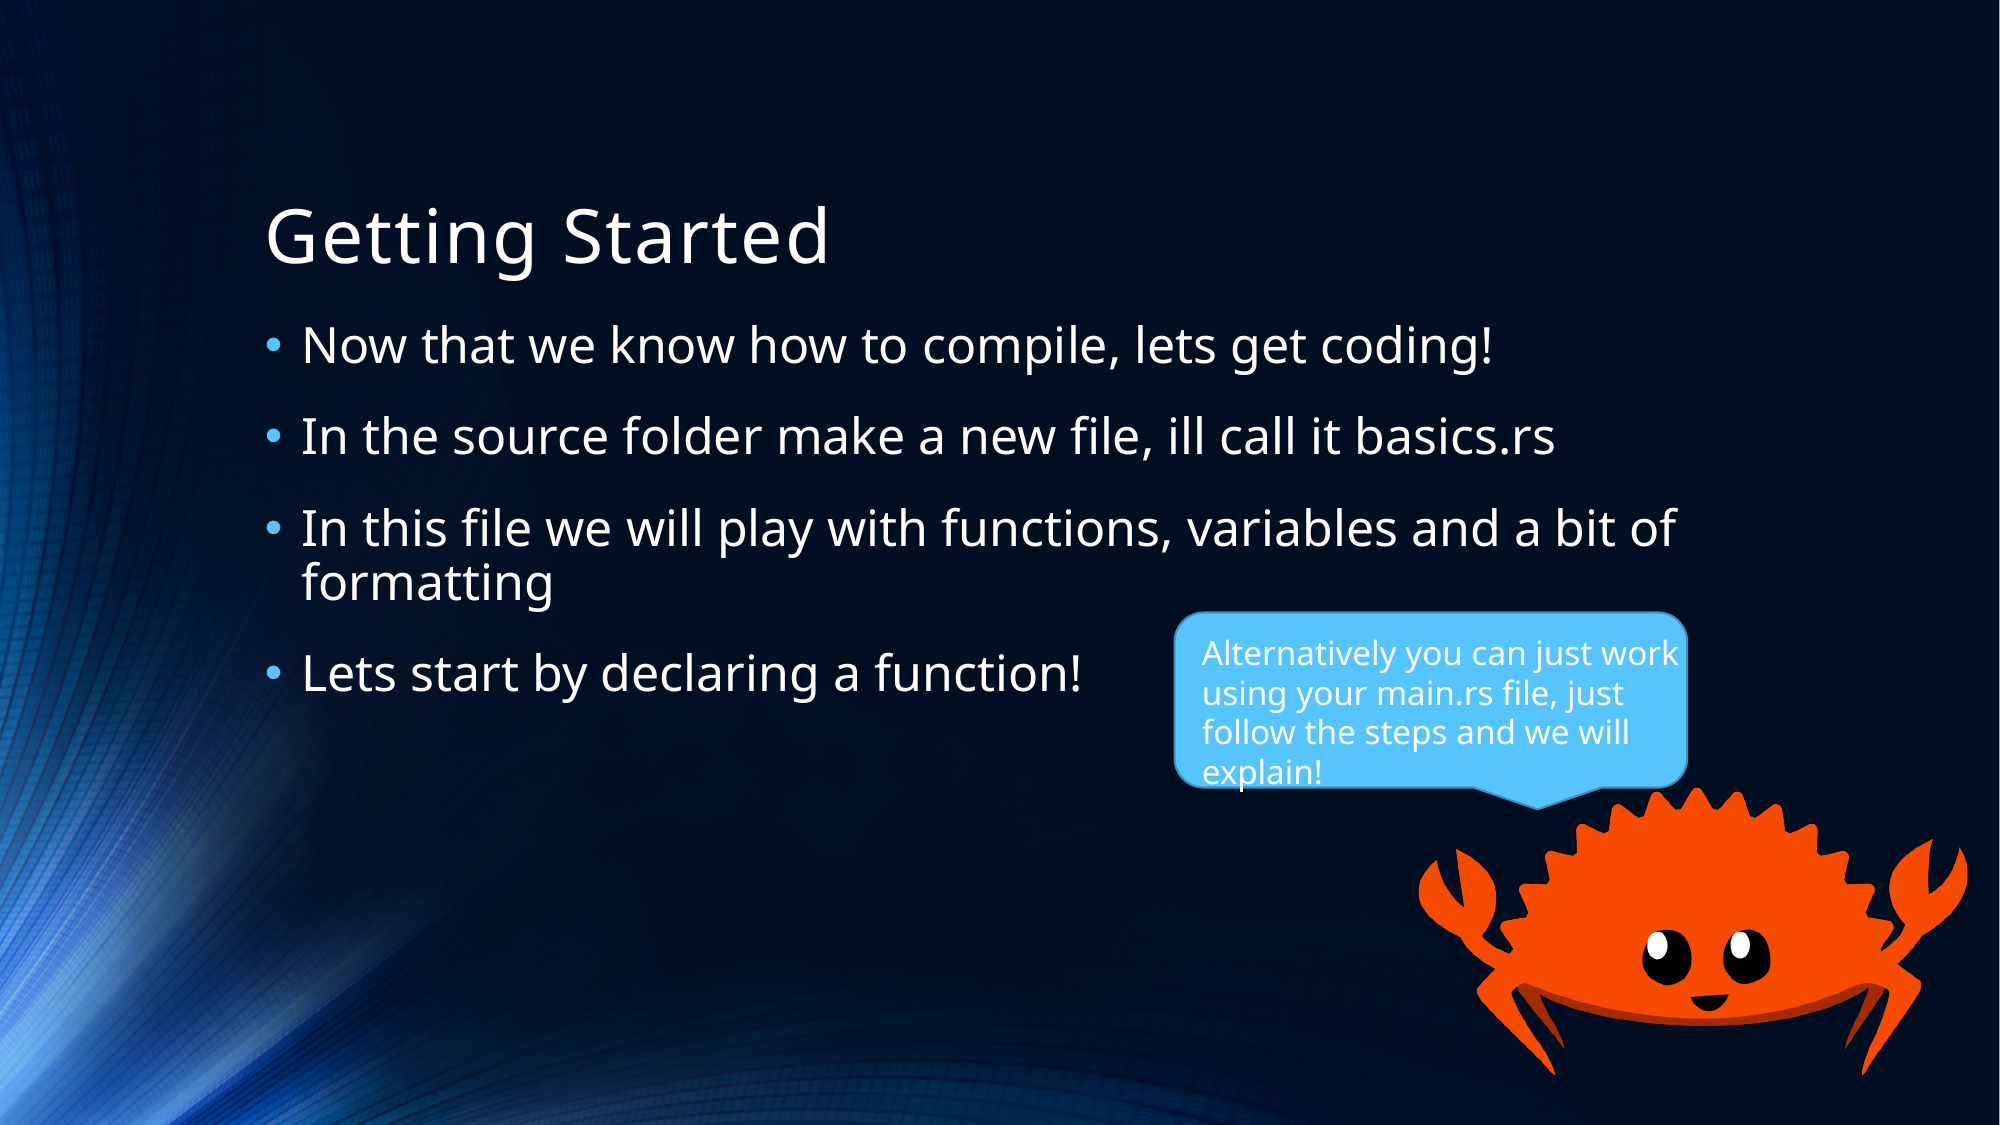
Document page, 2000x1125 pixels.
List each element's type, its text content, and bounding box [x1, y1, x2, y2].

list Now that we know how to compile, lets get coding! In the source folder make a new file, ill call it basics.rs In this file we will play with functions, variables and a bit of formatting Lets start by declaring a function! [249, 312, 1749, 988]
title Getting Started [249, 62, 1750, 288]
text_box Alternatively you can just work using your main.rs file, just follow the steps and we will explain! [1187, 624, 1700, 799]
picture [0, 0, 2000, 1125]
text_box [1173, 611, 1683, 784]
